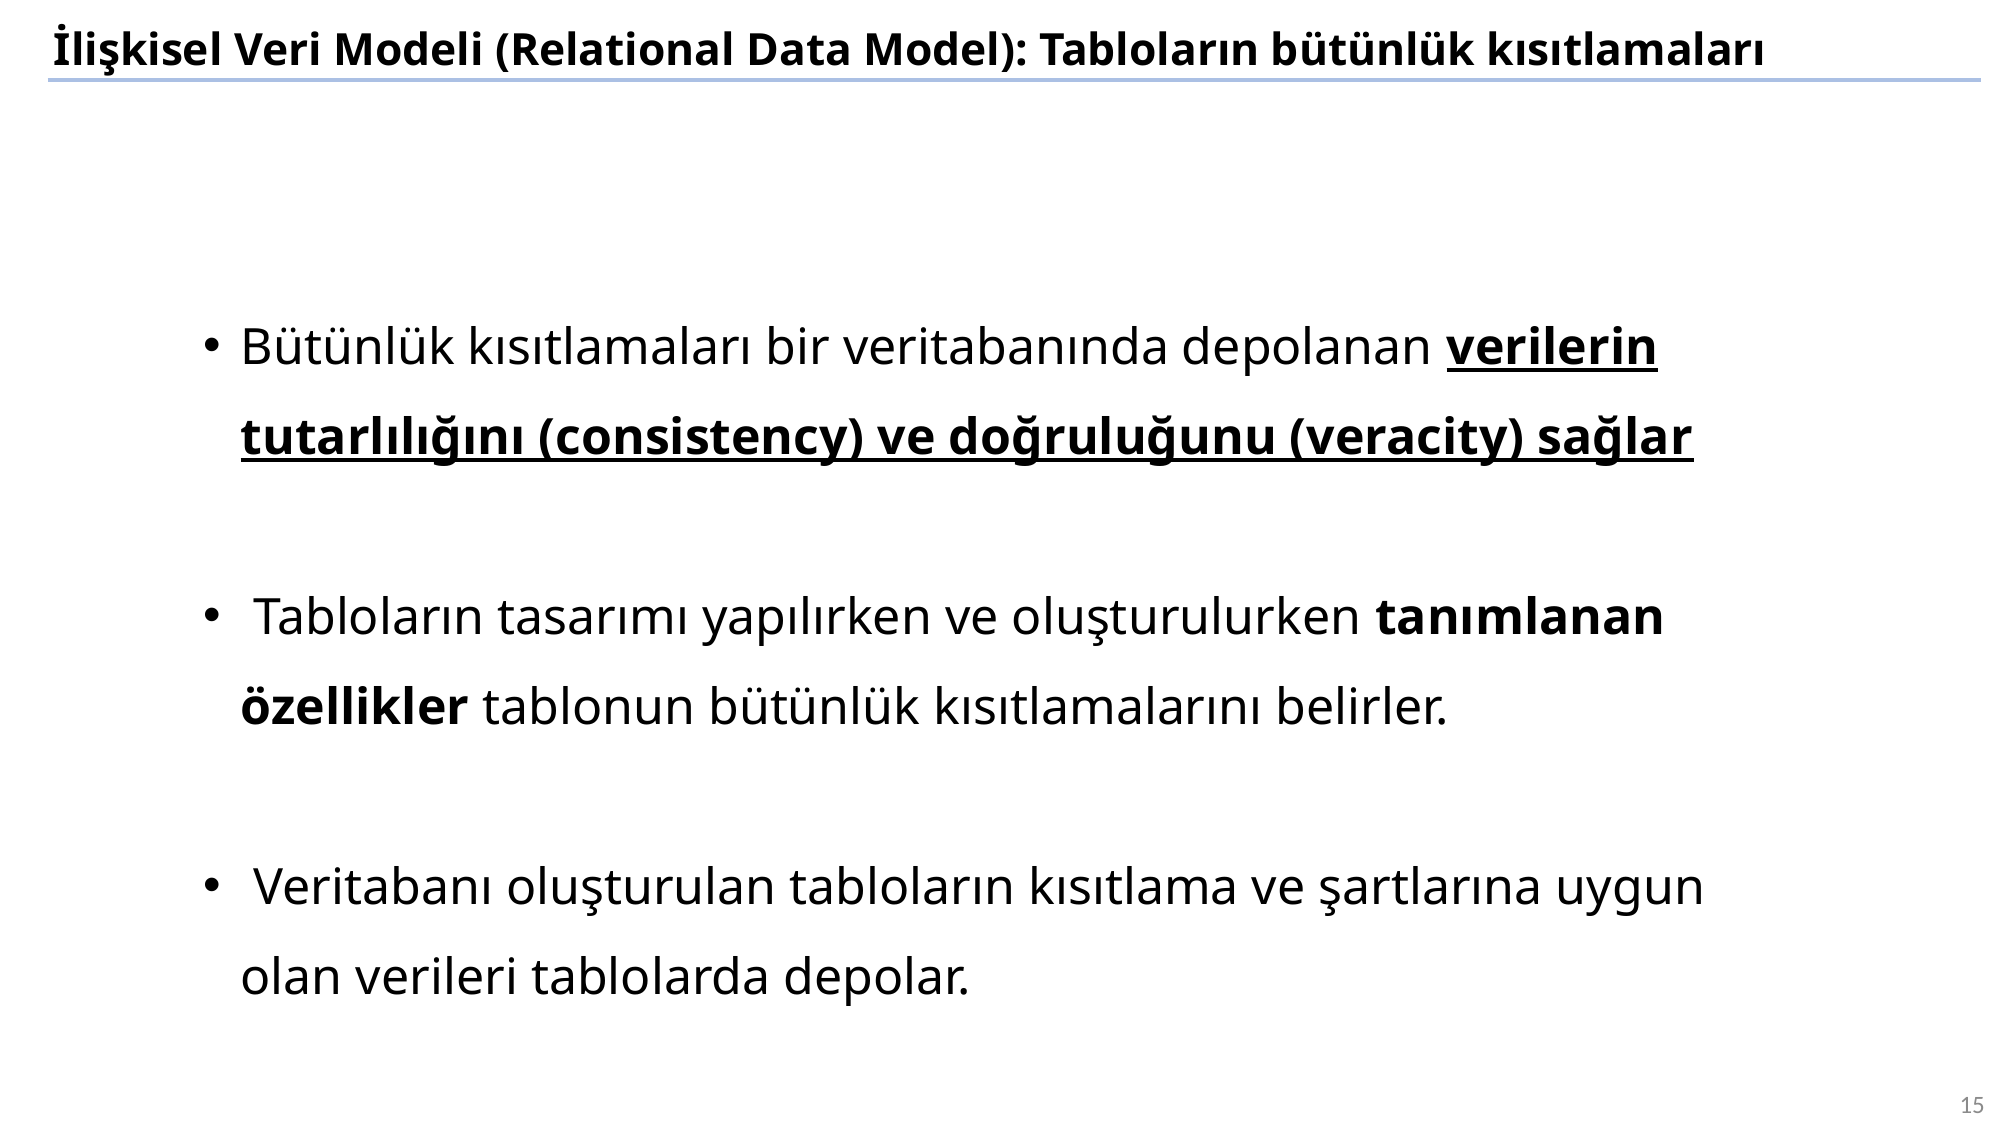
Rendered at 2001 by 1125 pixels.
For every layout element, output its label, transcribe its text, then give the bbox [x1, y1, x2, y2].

slide_number 15 [1550, 1085, 2000, 1122]
text_box İlişkisel Veri Modeli (Relational Data Model): Tabloların bütünlük kısıtlamaları [38, 6, 1808, 96]
list Bütünlük kısıtlamaları bir veritabanında depolanan verilerin tutarlılığını (consistency) ve doğruluğunu (veracity) sağlar Tabloların tasarımı yapılırken ve oluşturulurken tanımlanan özellikler tablonun bütünlük kısıtlamalarını belirler. Veritabanı oluşturulan tabloların kısıtlama ve şartlarına uygun olan verileri tablolarda depolar. [188, 276, 1787, 944]
